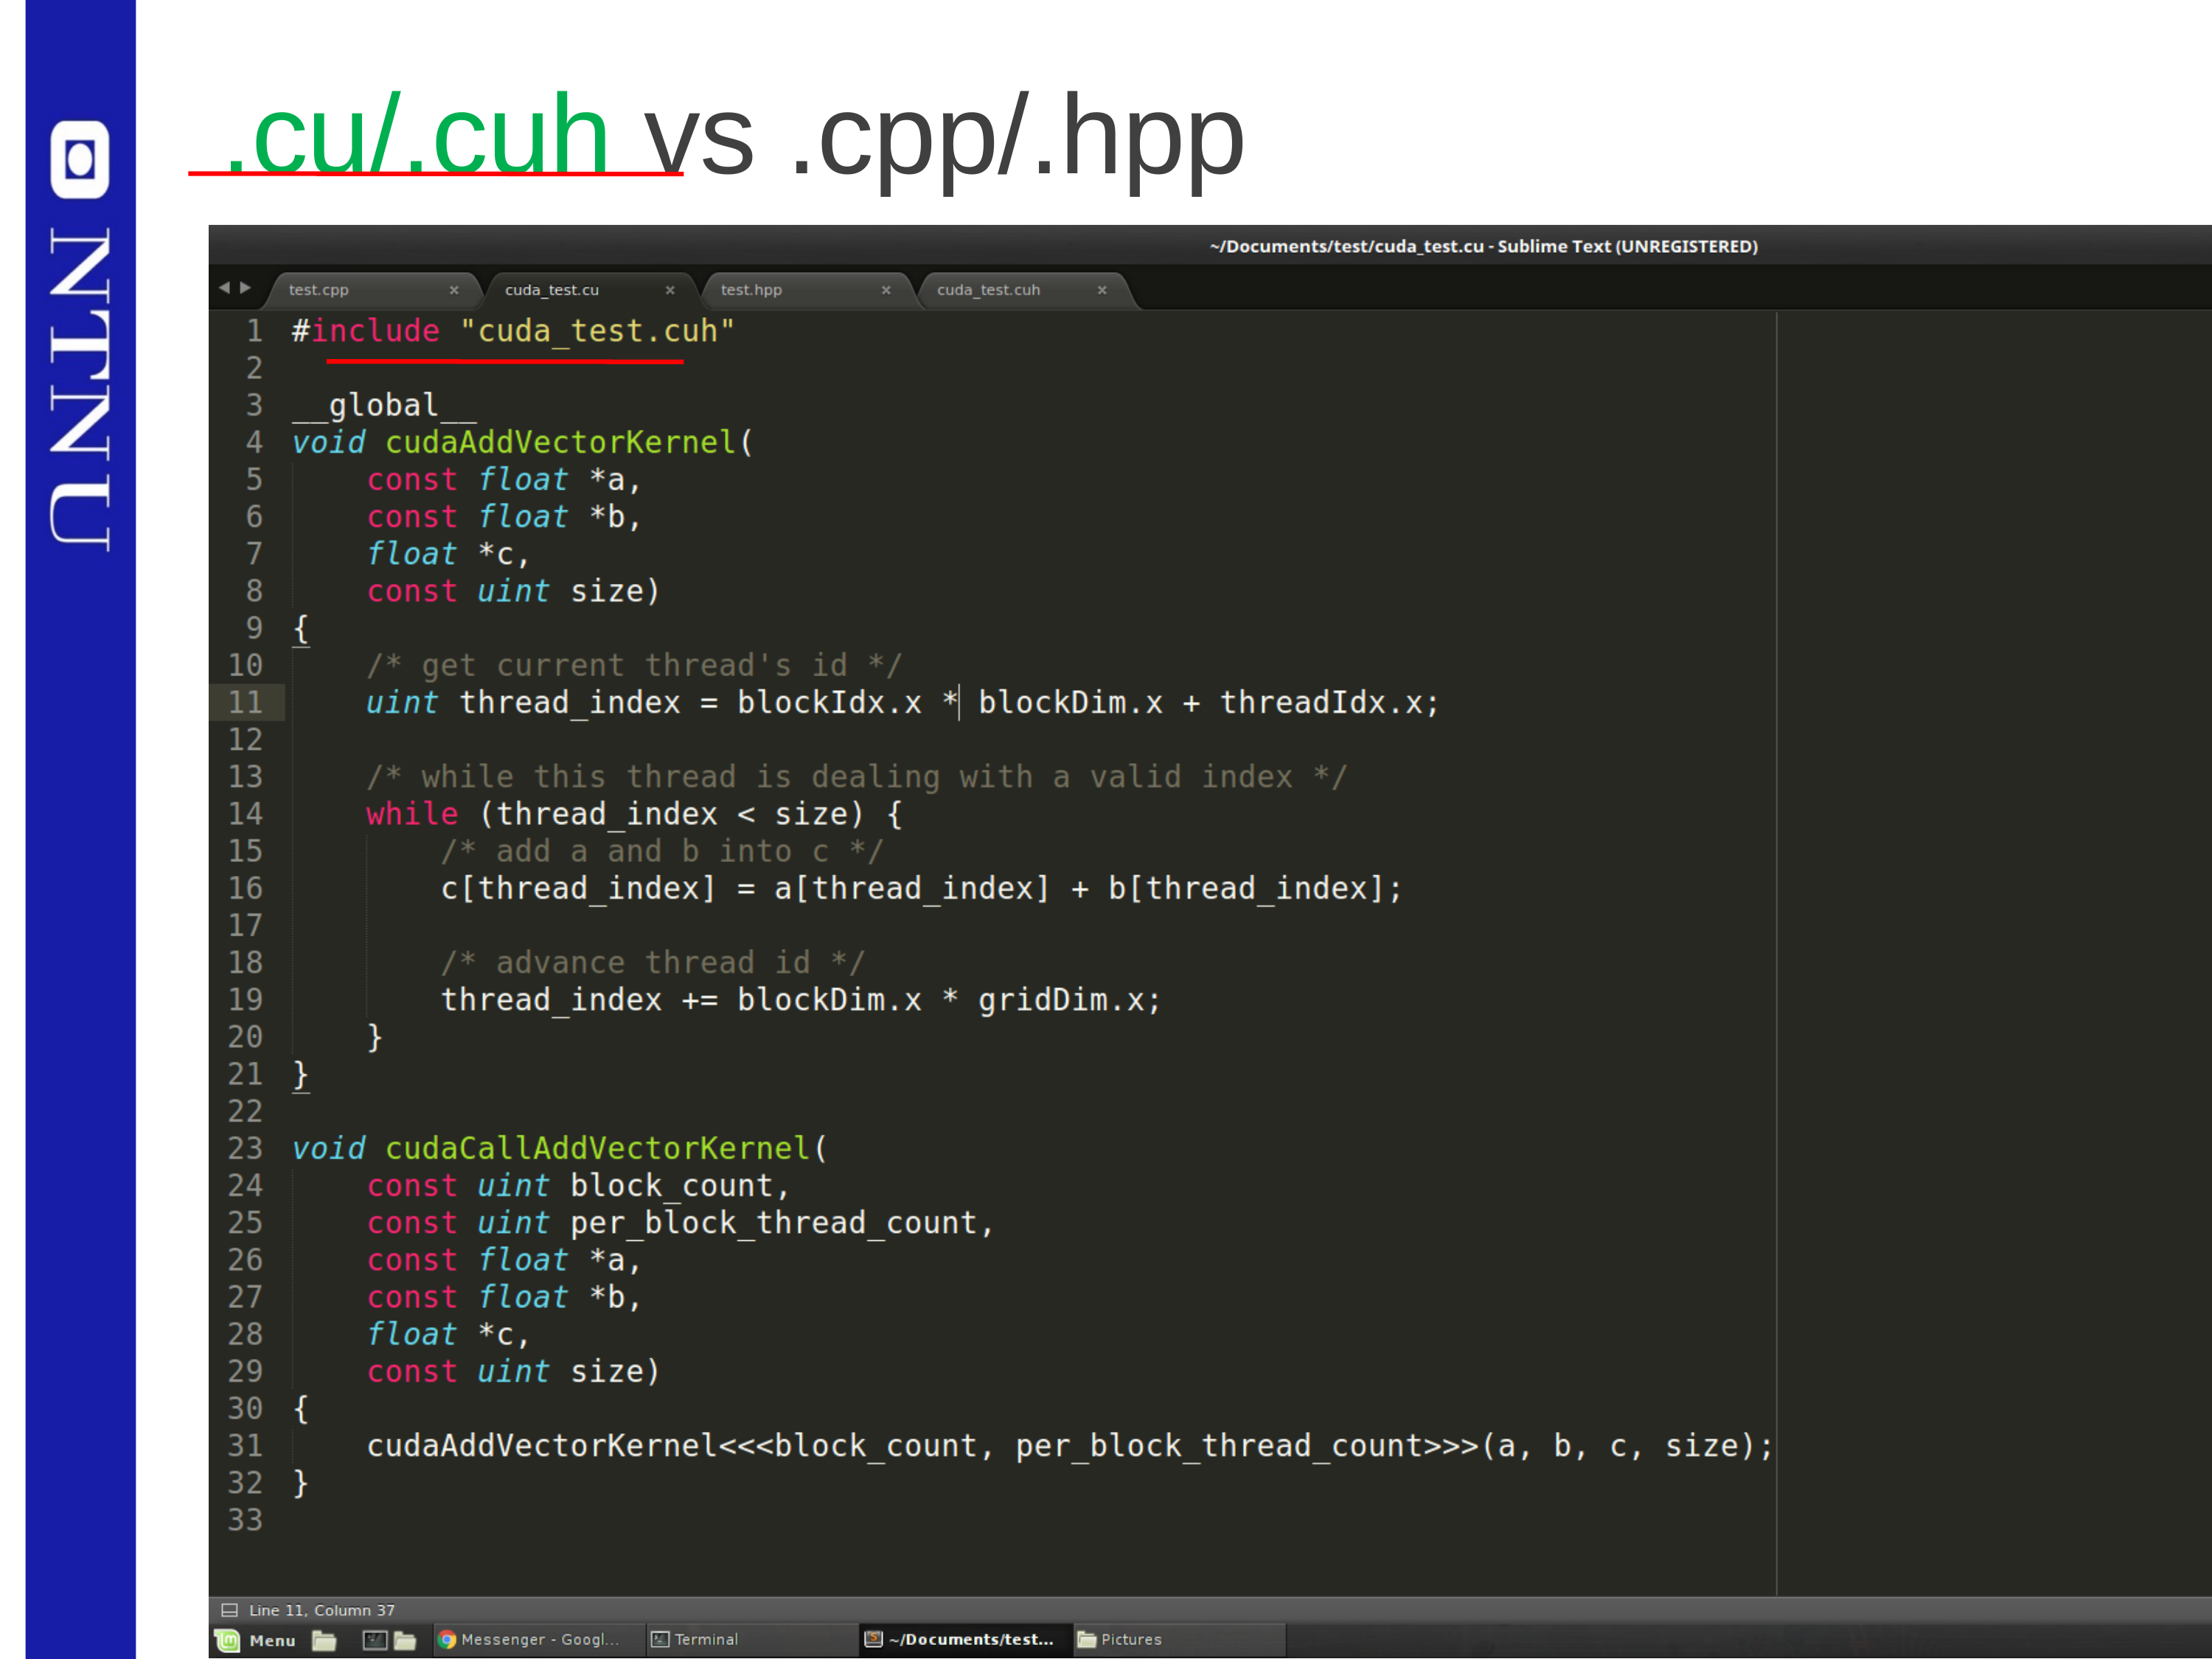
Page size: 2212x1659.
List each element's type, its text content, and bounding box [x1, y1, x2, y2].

picture [209, 225, 2212, 1658]
text_box .cu/.cuh vs .cpp/.hpp [198, 69, 2024, 209]
picture [25, 0, 136, 1659]
